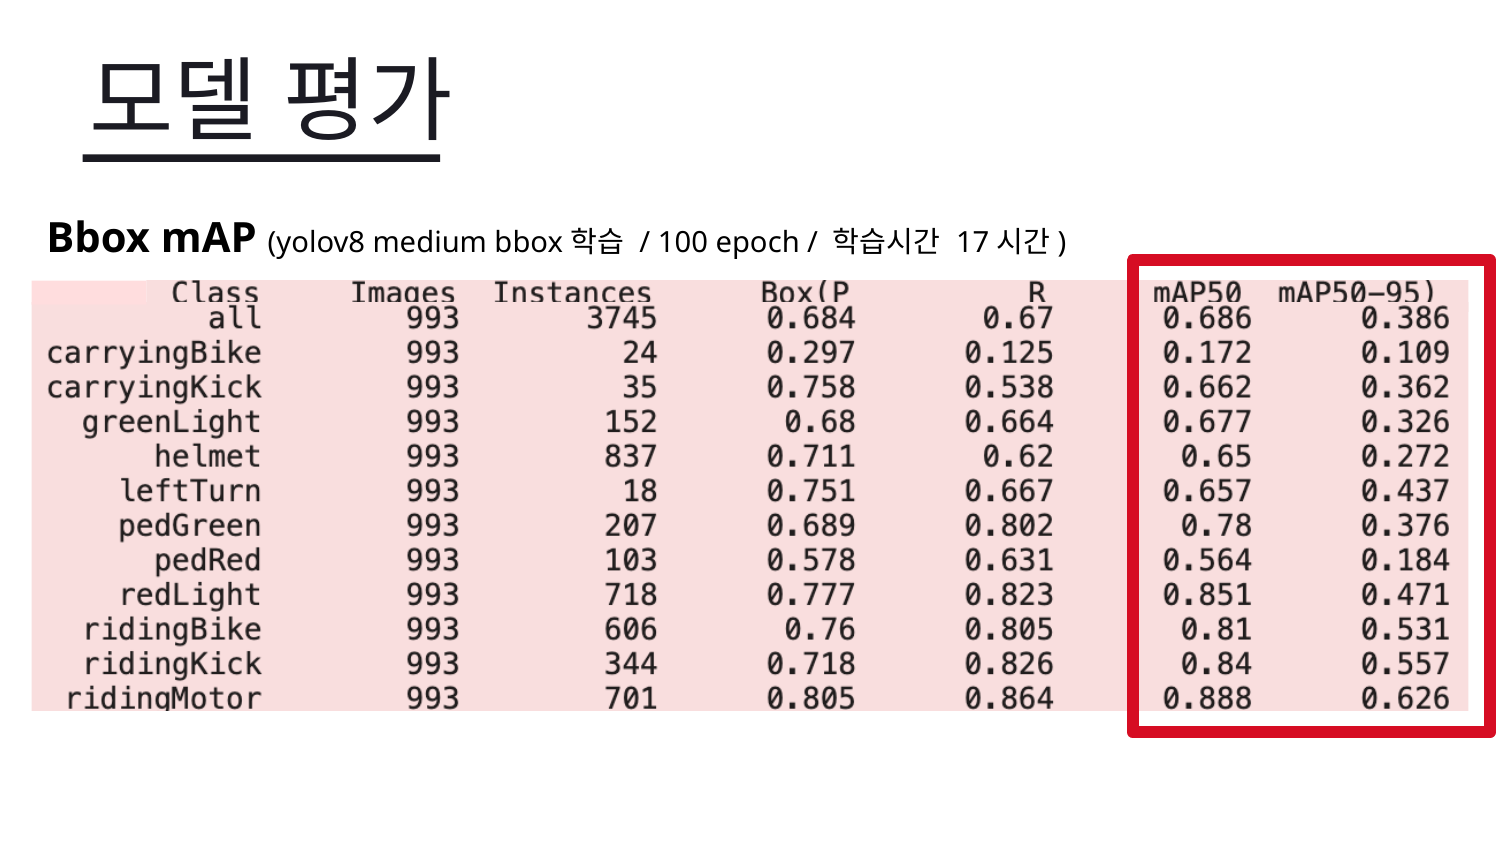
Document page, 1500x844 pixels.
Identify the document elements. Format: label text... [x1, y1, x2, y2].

text_box [1131, 258, 1492, 734]
text_box Bbox mAP (yolov8 medium bbox학습 / 100 epoch / 학습시간 17시간) [31, 203, 1111, 269]
text_box 모델 평가 [74, 34, 785, 159]
text_box [80, 152, 442, 164]
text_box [31, 280, 1469, 711]
